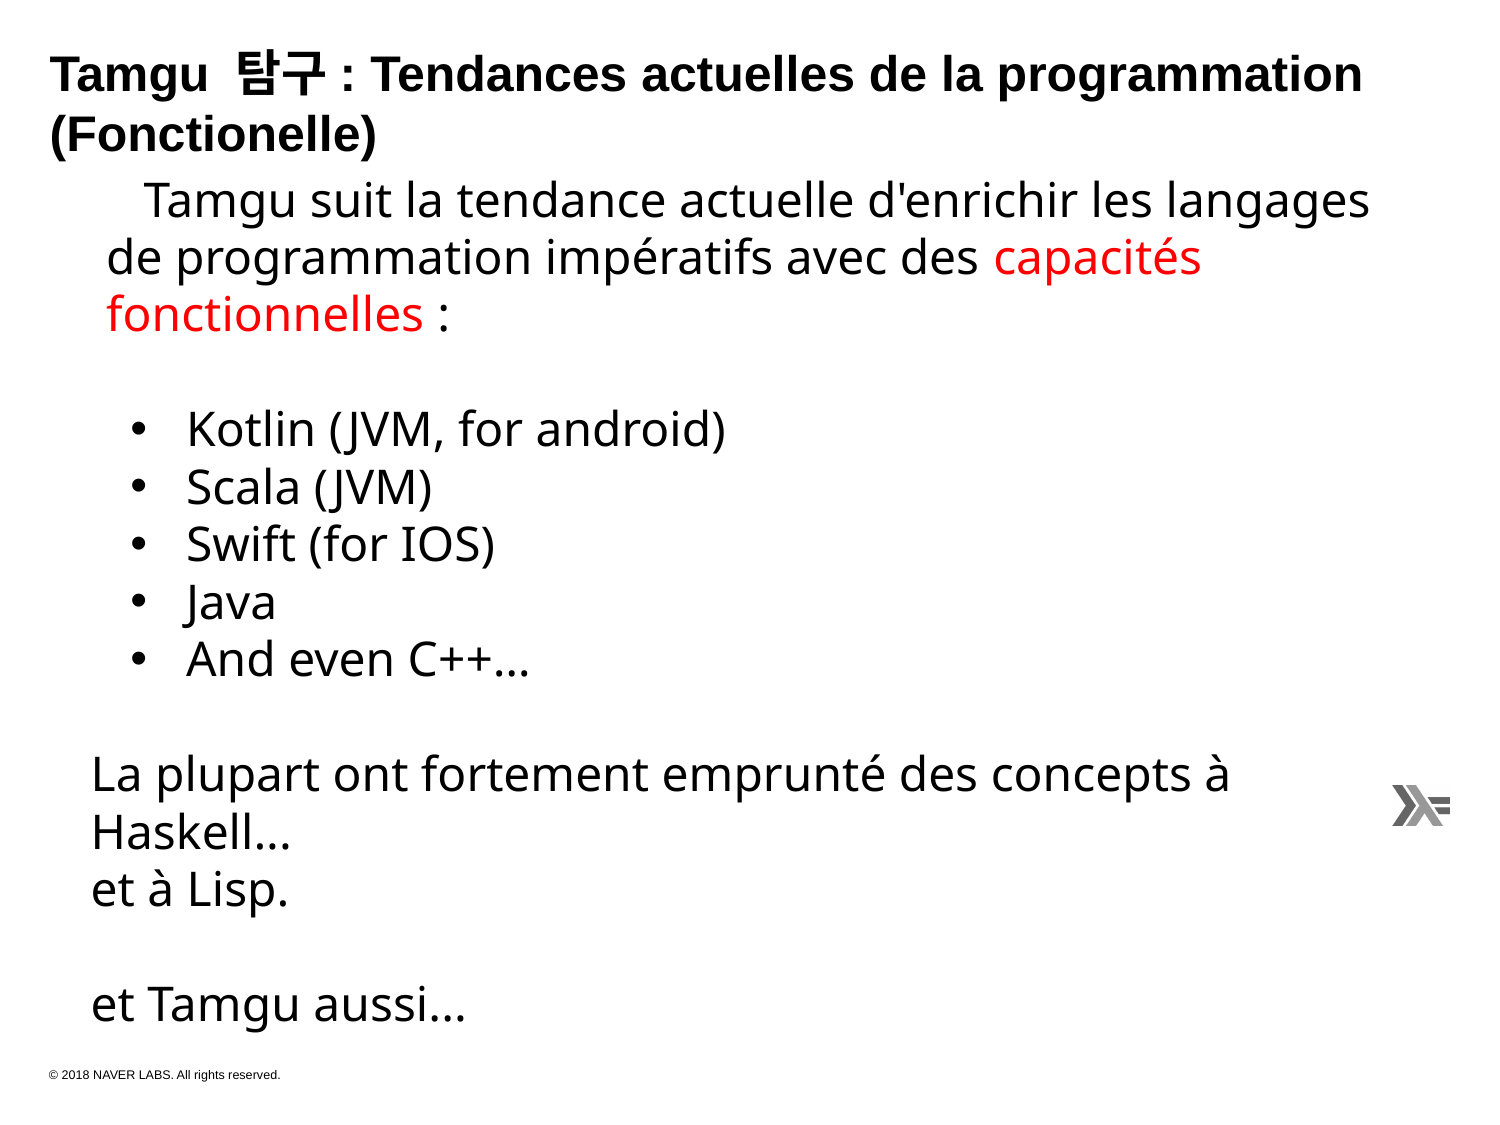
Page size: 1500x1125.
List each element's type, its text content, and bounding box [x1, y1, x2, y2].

text_box Tamgu 탐구: Tendances actuelles de la programmation (Fonctionelle) [45, 37, 1393, 167]
text_box Tamgu suit la tendance actuelle d'enrichir les langages de programmation impératifs avec des capacités fonctionnelles : Kotlin (JVM, for android) Scala (JVM) Swift (for IOS) Java And even C++… La plupart ont fortement emprunté des concepts à Haskell... et à Lisp. et Tamgu aussi... [84, 162, 1440, 1095]
picture [1392, 784, 1450, 826]
